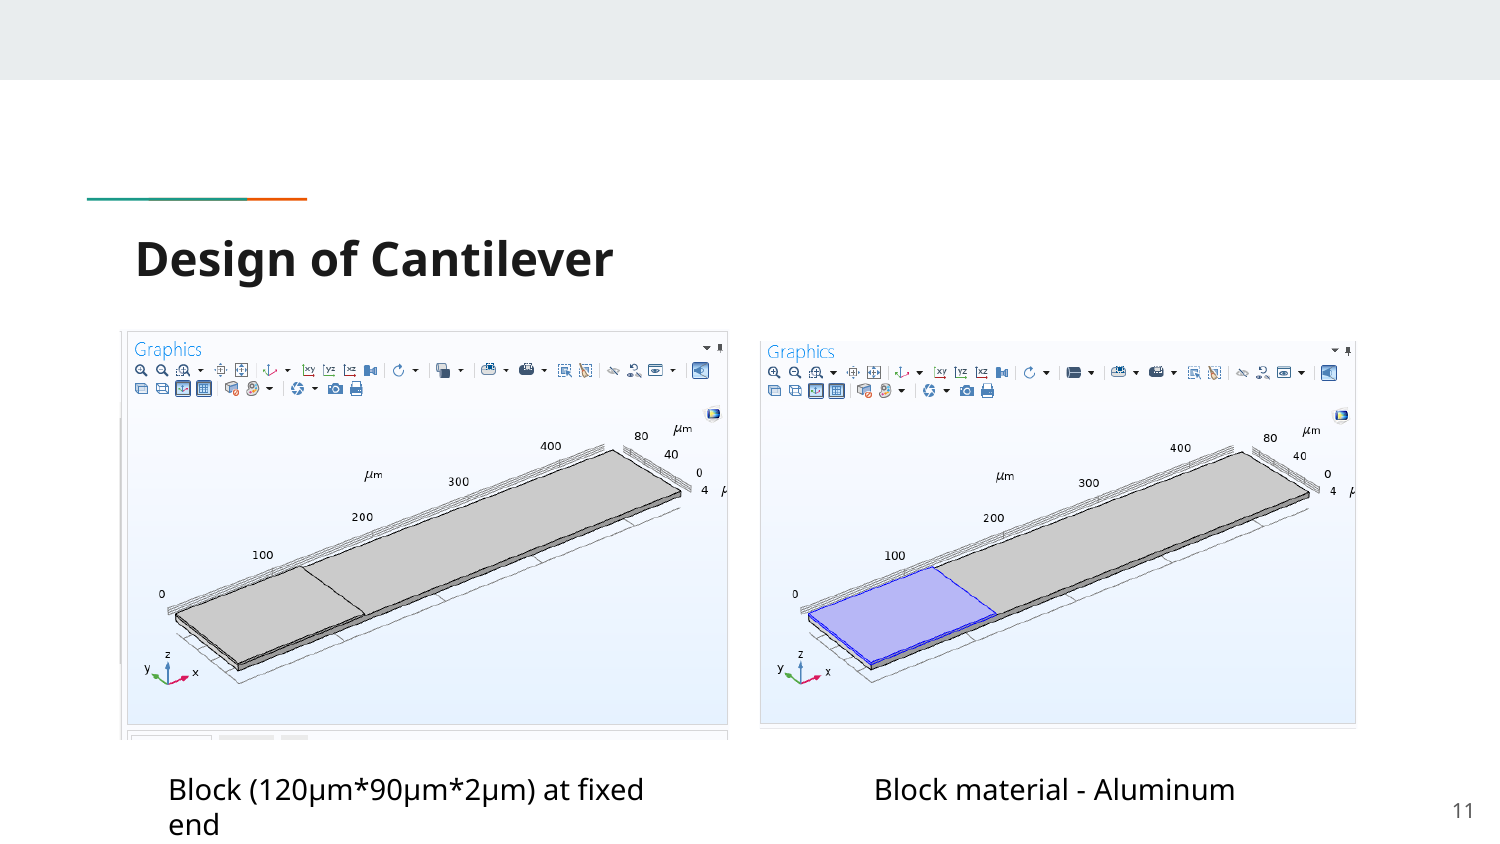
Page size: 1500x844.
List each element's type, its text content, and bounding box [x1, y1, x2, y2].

picture [119, 329, 730, 740]
slide_number 11 [1400, 779, 1491, 844]
picture [759, 340, 1358, 729]
text_box Block material - Aluminum [858, 756, 1381, 822]
title Design of Cantilever [119, 213, 1381, 302]
text_box Block (120μm*90μm*2μm) at fixed end [153, 756, 697, 844]
